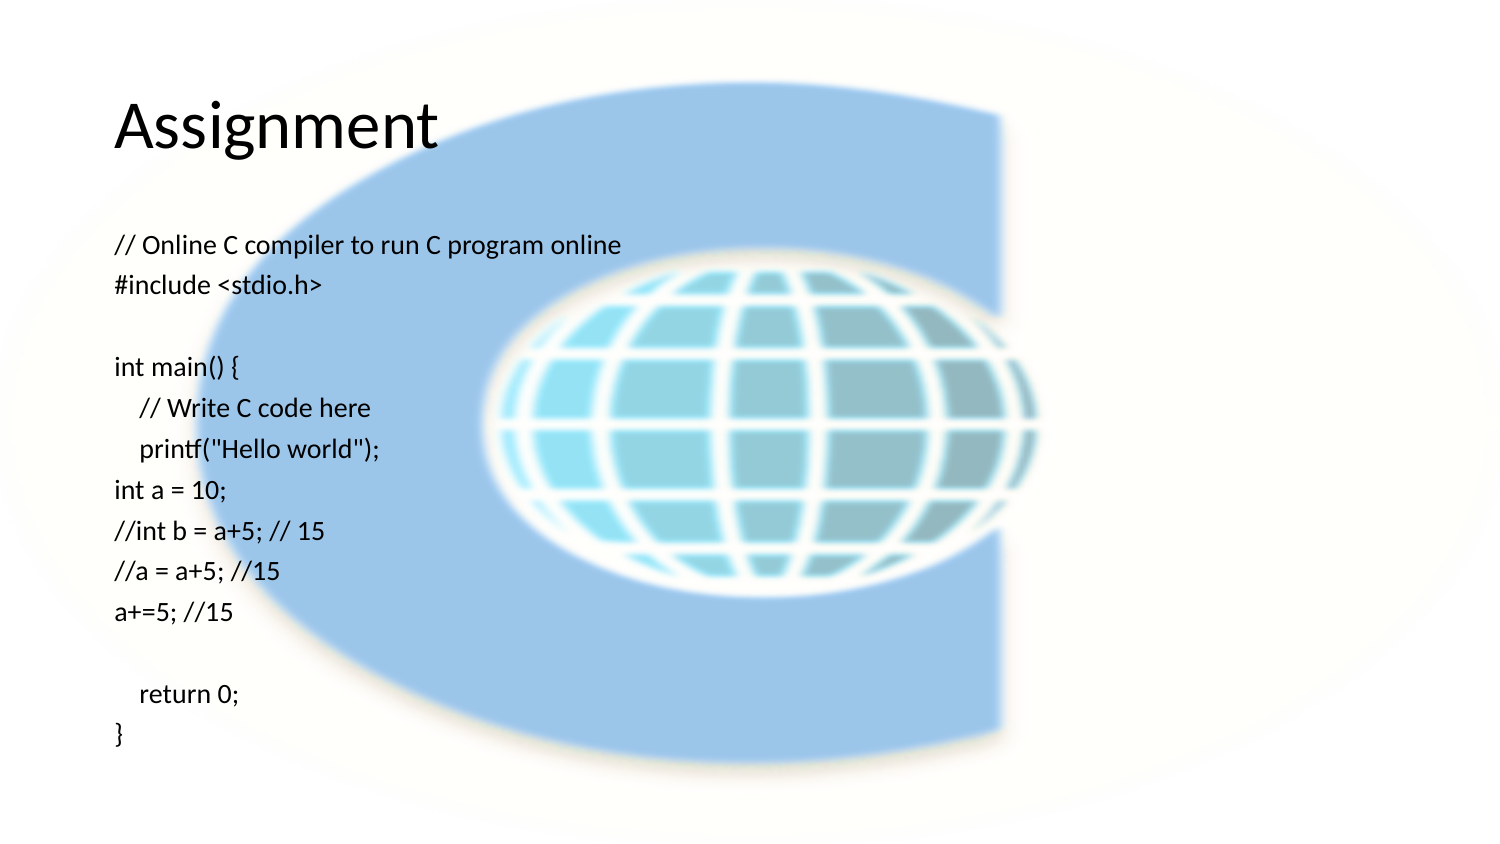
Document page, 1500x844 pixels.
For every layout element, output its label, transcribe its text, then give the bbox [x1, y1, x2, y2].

list // Online C compiler to run C program online #include <stdio.h> int main() { // Write C code here printf("Hello world"); int a = 10; //int b = a+5; // 15 //a = a+5; //15 a+=5; //15 return 0; } [103, 224, 1397, 760]
title Assignment [103, 44, 1397, 208]
